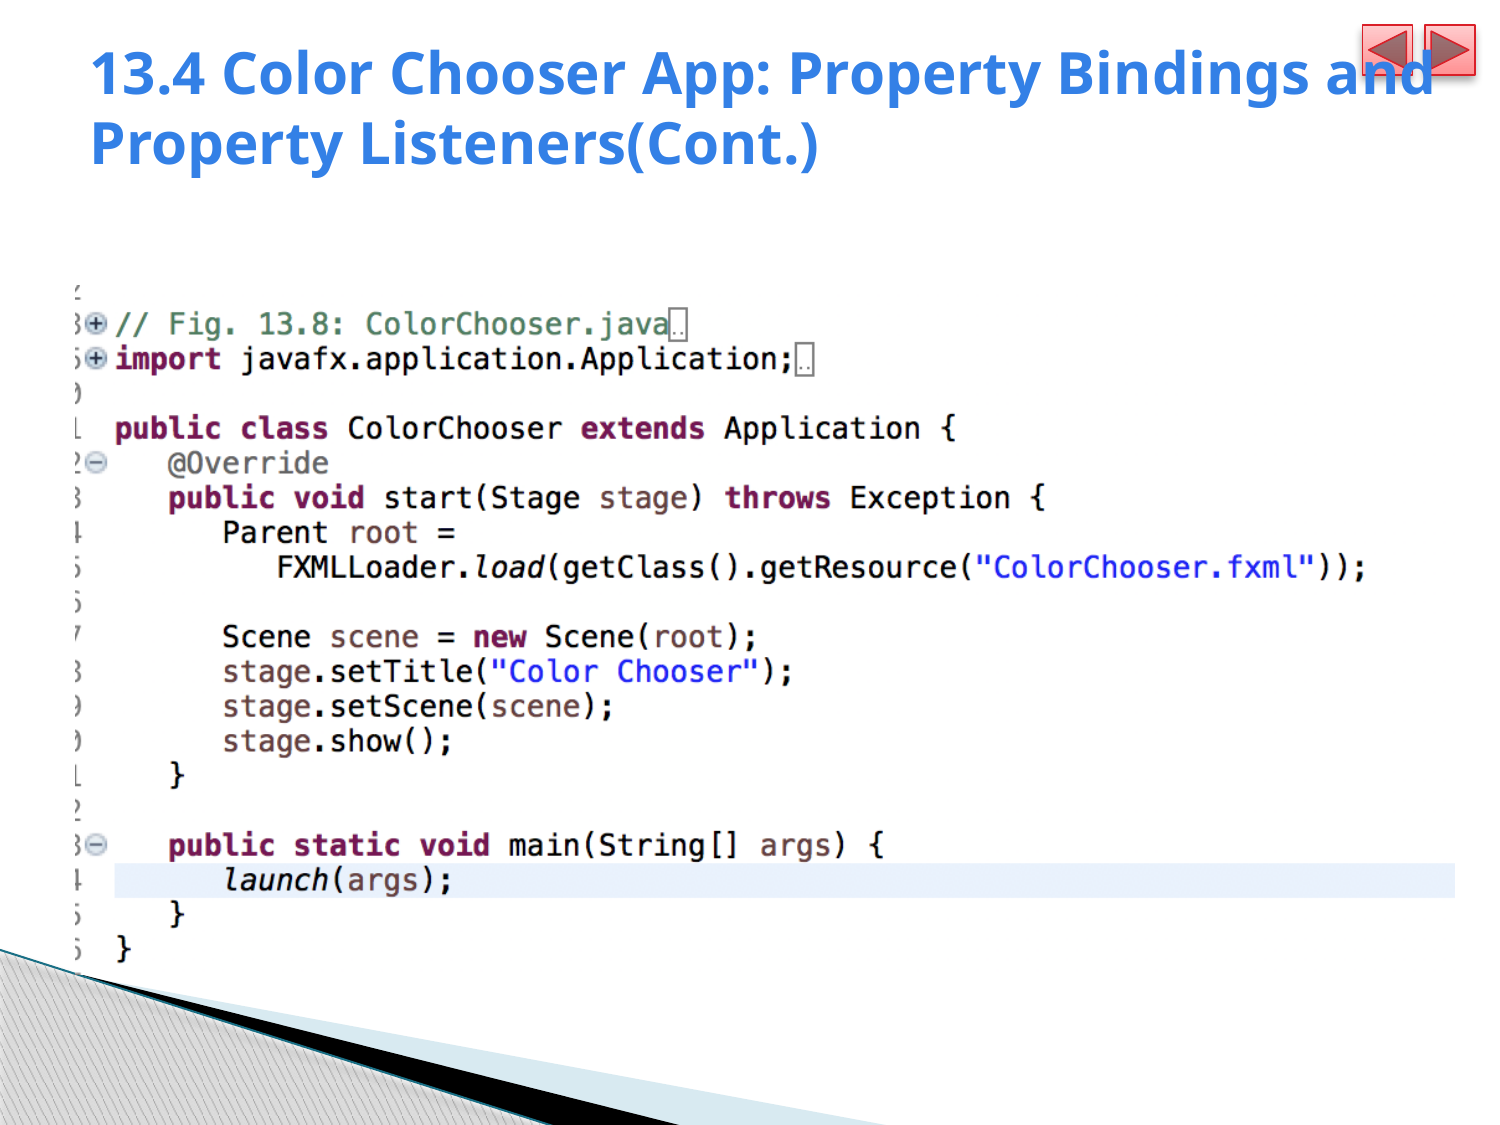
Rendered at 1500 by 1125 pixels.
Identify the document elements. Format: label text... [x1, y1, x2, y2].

picture [74, 285, 1455, 976]
title 13.4 Color Chooser App: Property Bindings and Property Listeners(Cont.) [75, 12, 1479, 200]
